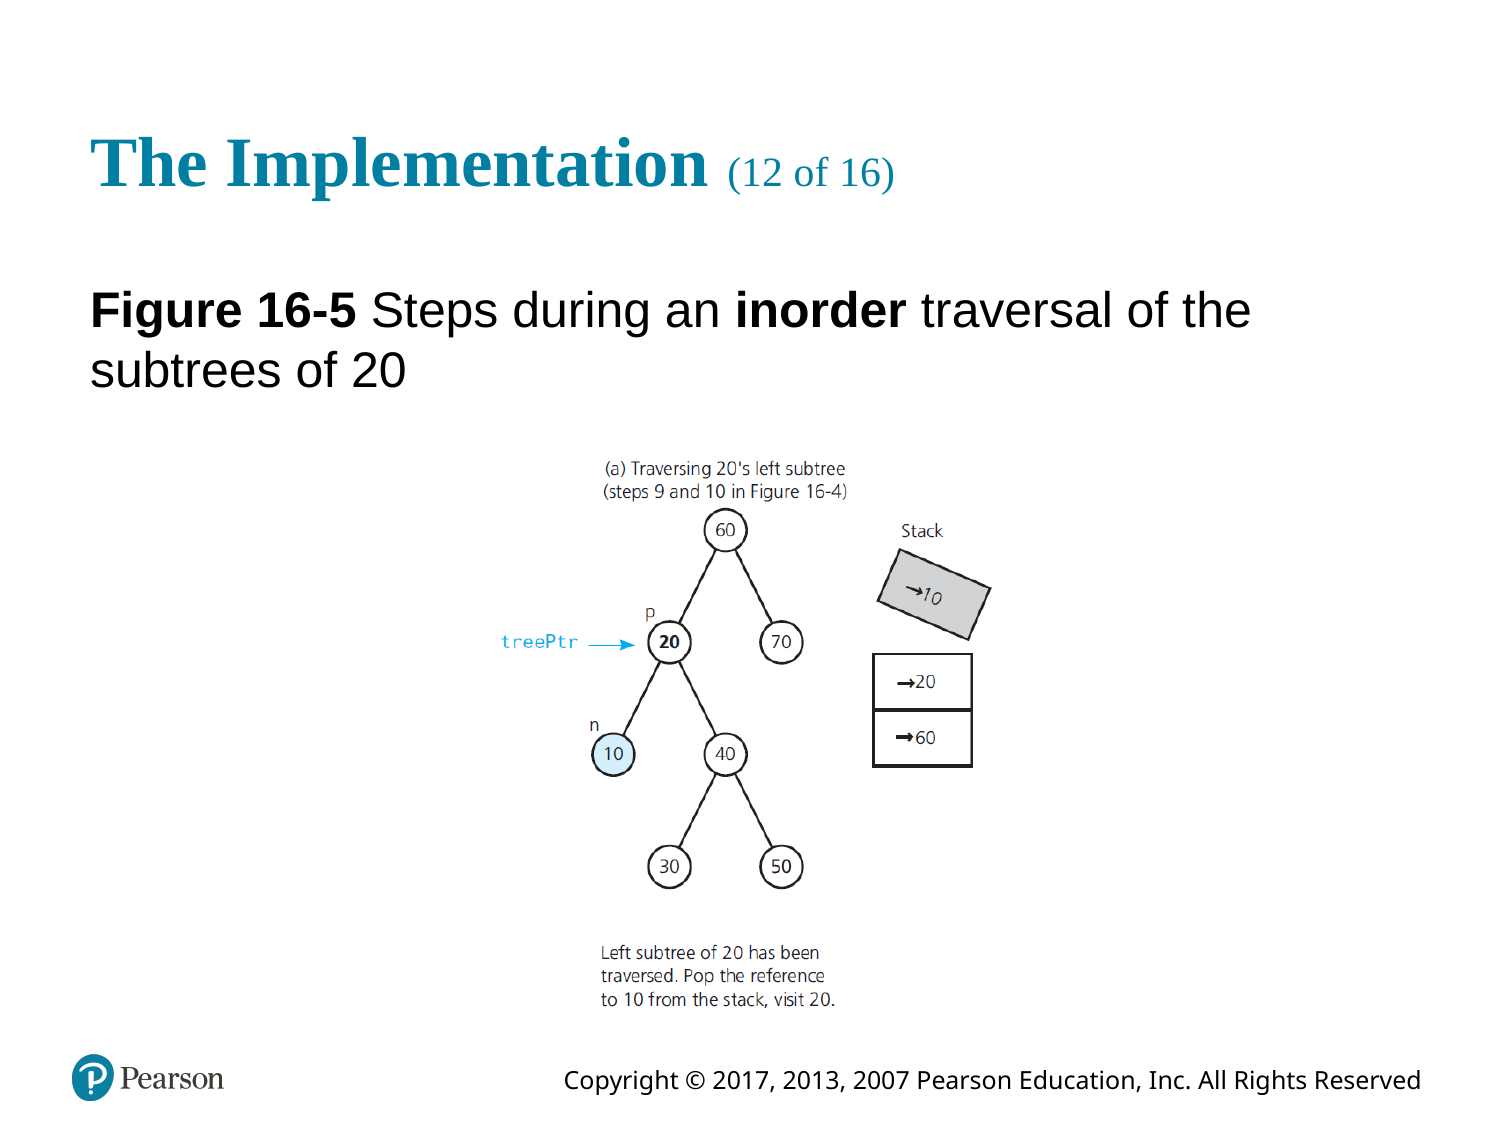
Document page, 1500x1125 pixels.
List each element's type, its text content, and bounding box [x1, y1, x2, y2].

title The Implementation (12 of 16) [75, 35, 1425, 216]
picture [98, 1054, 224, 1101]
list Figure 16-5 Steps during an inorder traversal of the subtrees of 20 [75, 262, 1425, 401]
picture [477, 447, 1022, 1023]
picture [72, 1054, 88, 1070]
picture [72, 1087, 83, 1101]
picture [80, 1063, 106, 1088]
